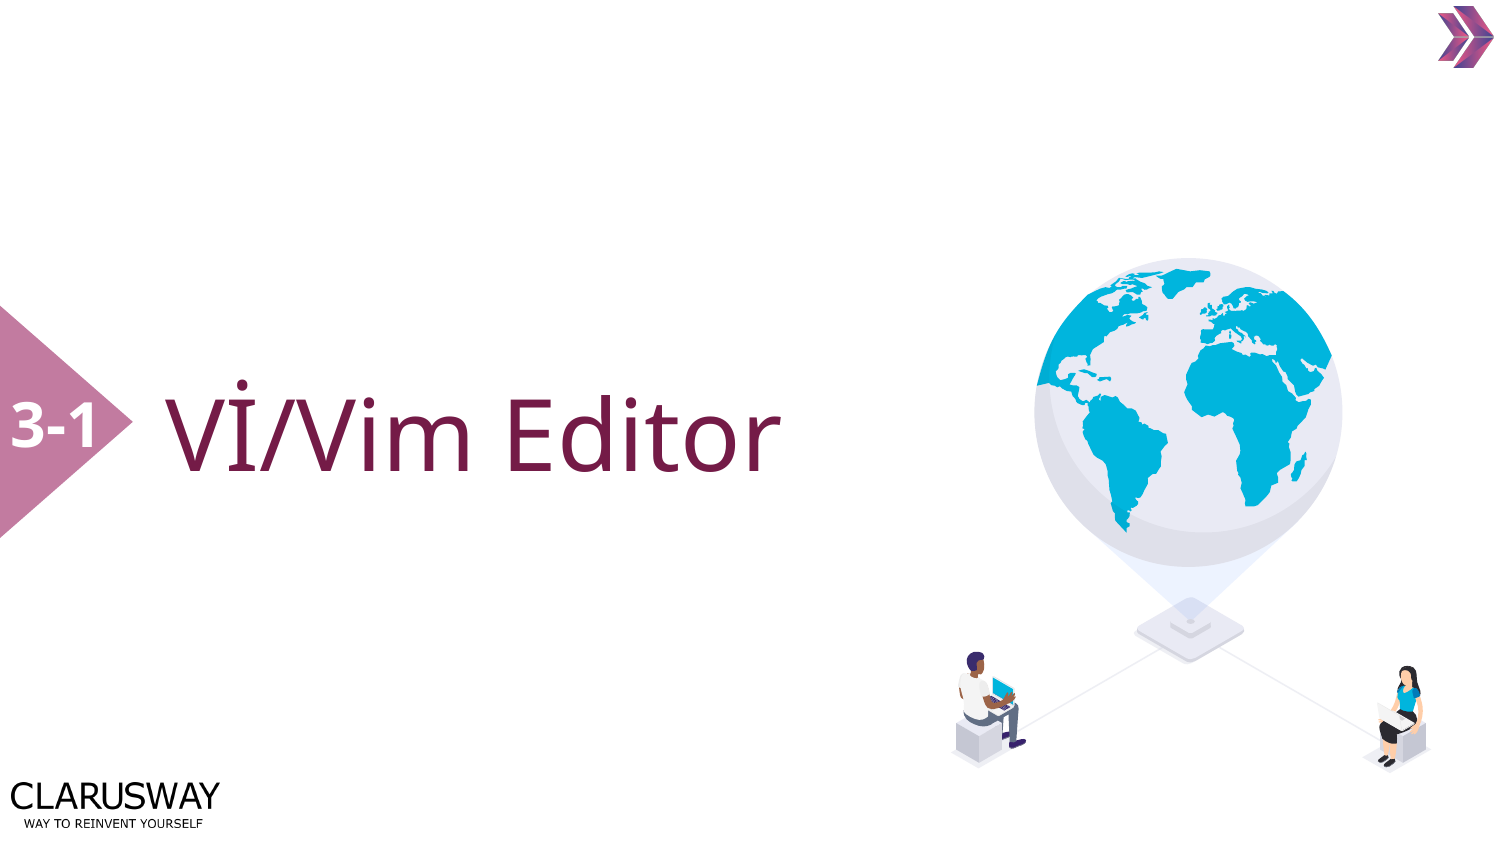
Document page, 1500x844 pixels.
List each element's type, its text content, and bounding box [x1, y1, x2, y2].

title Vİ/Vim Editor [165, 338, 933, 491]
picture [11, 782, 220, 828]
text_box 3-1 [0, 306, 125, 540]
picture [1438, 6, 1494, 68]
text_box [950, 257, 1432, 774]
